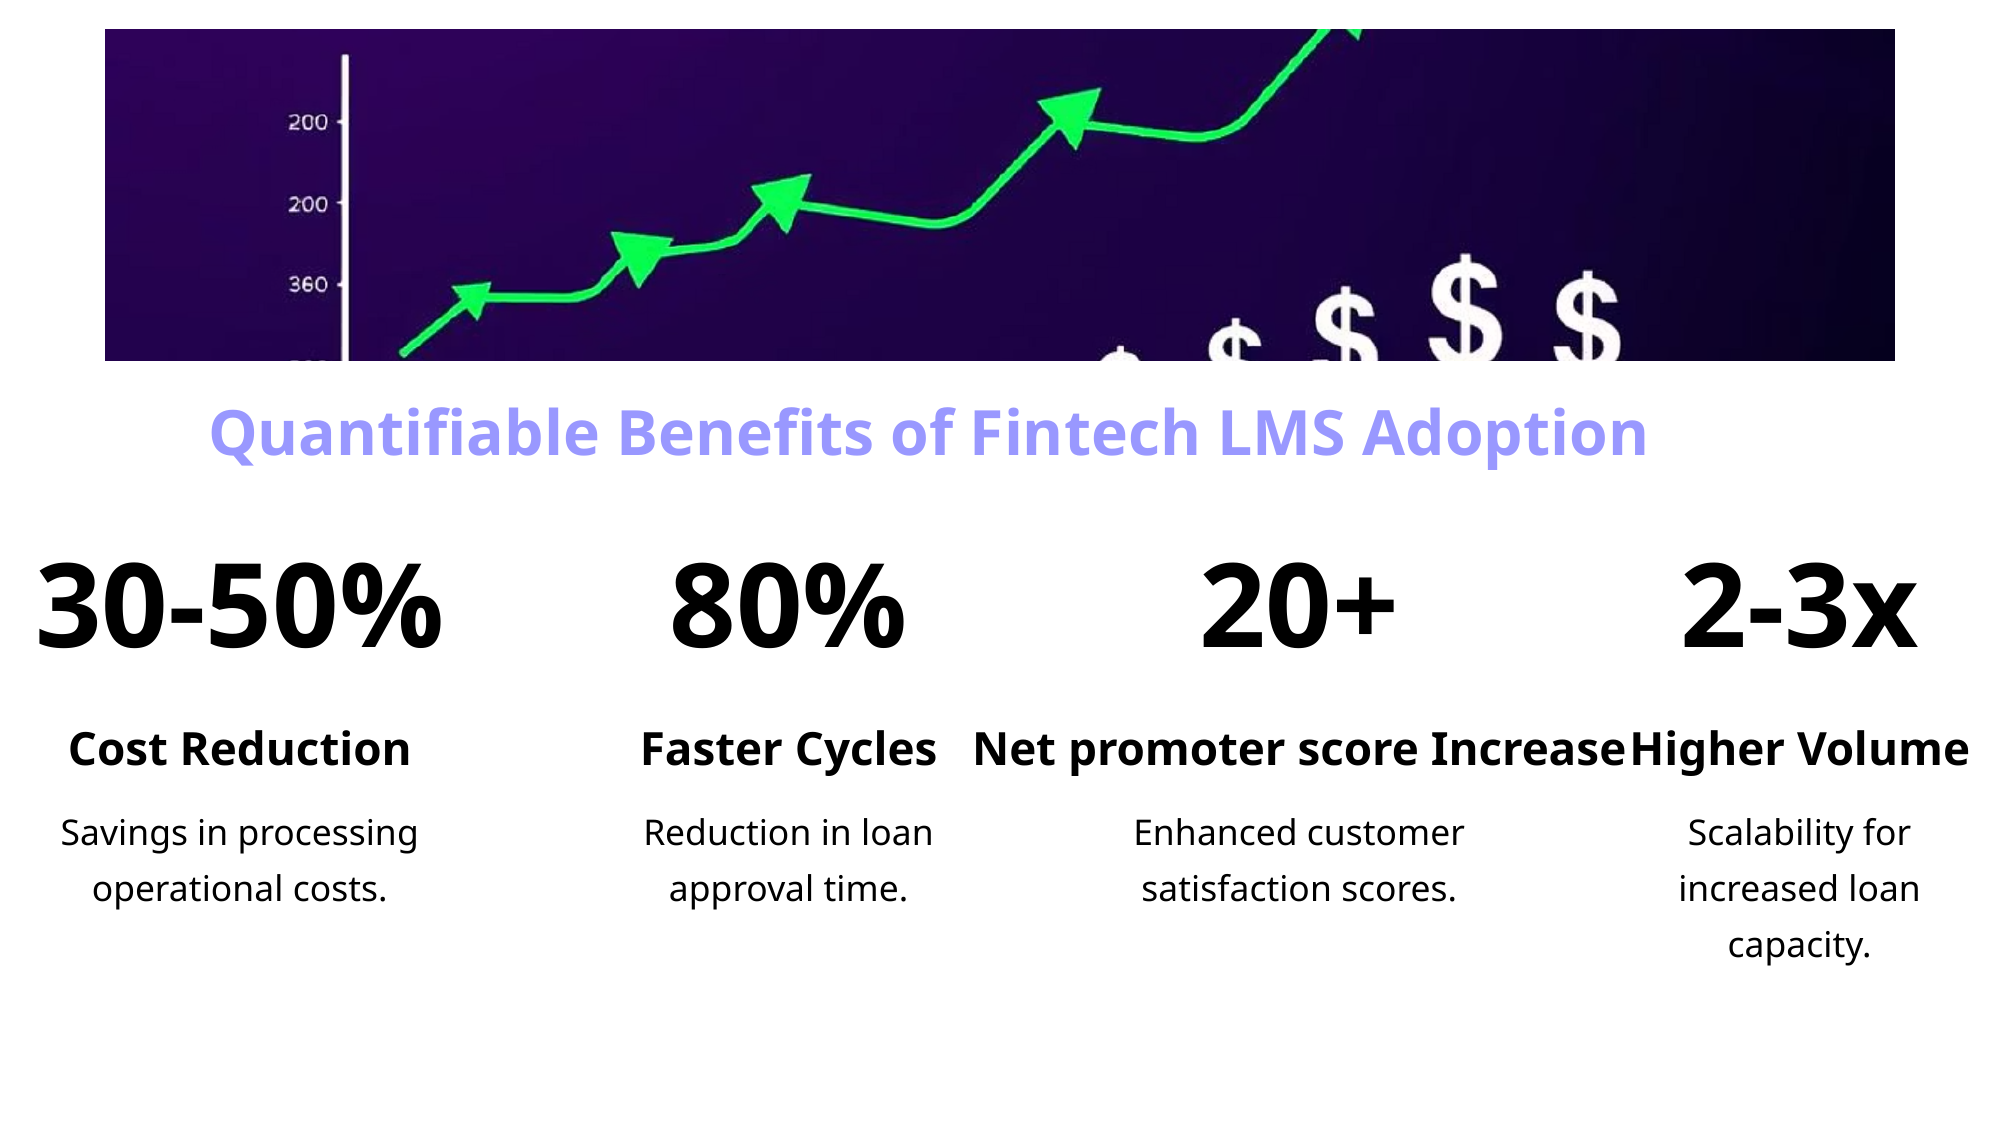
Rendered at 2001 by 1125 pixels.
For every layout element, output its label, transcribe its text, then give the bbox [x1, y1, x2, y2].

text_box Savings in processing operational costs. [50, 796, 430, 910]
text_box 2-3x [1610, 554, 1990, 672]
text_box Quantifiable Benefits of Fintech LMS Adoption [426, 361, 1433, 472]
text_box Net promoter score Increase [1123, 716, 1476, 775]
text_box Higher Volume [1624, 716, 1976, 775]
text_box 80% [599, 554, 979, 672]
text_box Scalability for increased loan capacity. [1610, 796, 1990, 910]
text_box Cost Reduction [64, 716, 416, 775]
text_box Faster Cycles [613, 716, 965, 775]
text_box 20+ [1109, 554, 1489, 672]
text_box Enhanced customer satisfaction scores. [1109, 796, 1489, 910]
text_box Reduction in loan approval time. [599, 796, 979, 910]
text_box 30-50% [50, 554, 430, 672]
picture [105, 29, 1895, 361]
